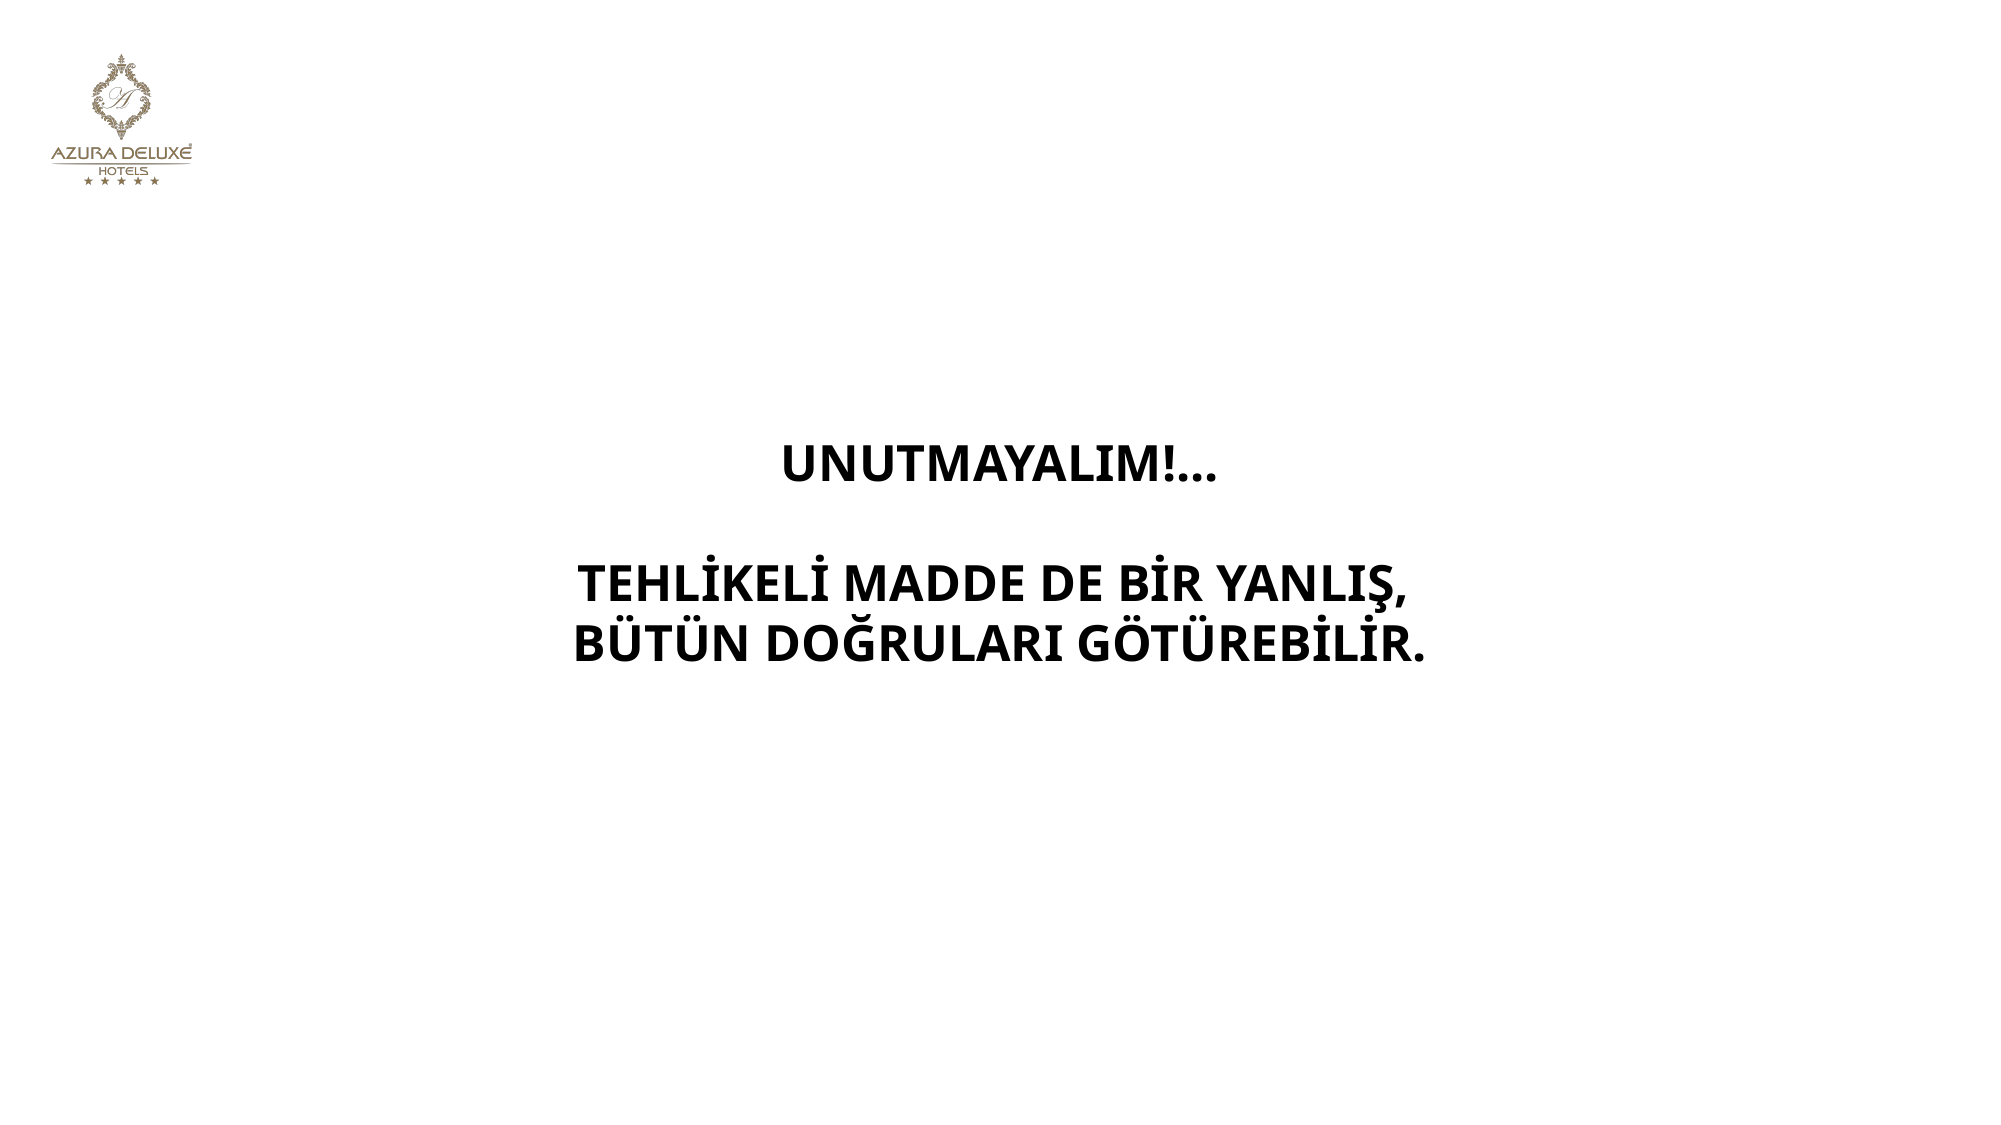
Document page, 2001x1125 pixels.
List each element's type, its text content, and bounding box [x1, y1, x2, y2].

picture [51, 54, 192, 185]
text_box UNUTMAYALIM!... TEHLİKELİ MADDE DE BİR YANLIŞ, BÜTÜN DOĞRULARI GÖTÜREBİLİR. [460, 226, 1540, 877]
